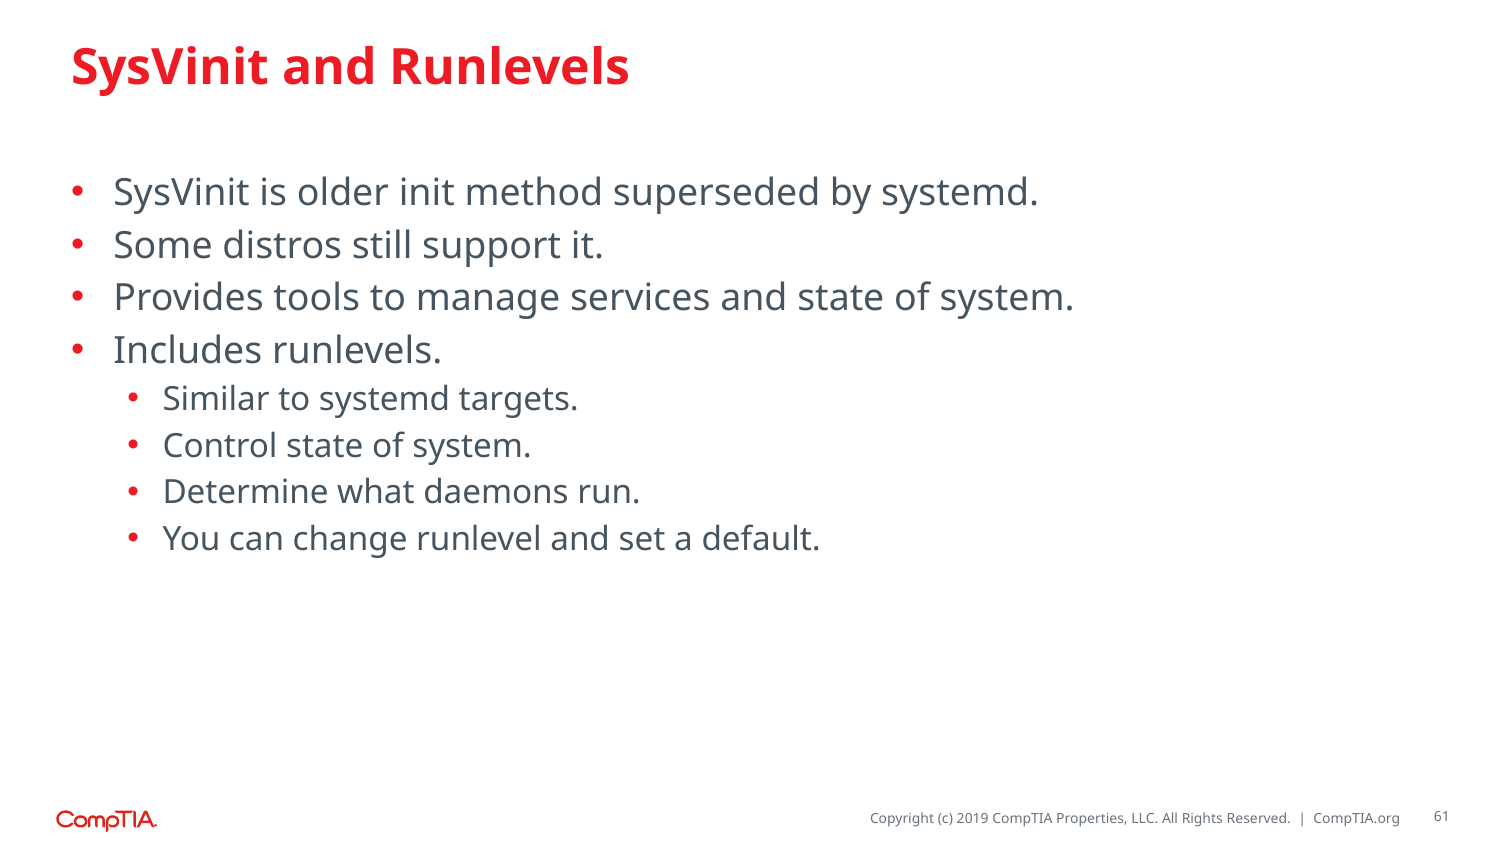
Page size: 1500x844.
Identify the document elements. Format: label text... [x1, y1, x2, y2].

title SysVinit and Runlevels [56, 12, 1444, 117]
slide_number 61 [1407, 800, 1450, 835]
list SysVinit is older init method superseded by systemd. Some distros still support it. Provides tools to manage services and state of system. Includes runlevels. Similar to systemd targets. Control state of system. Determine what daemons run. You can change runlevel and set a default. [56, 160, 1444, 746]
